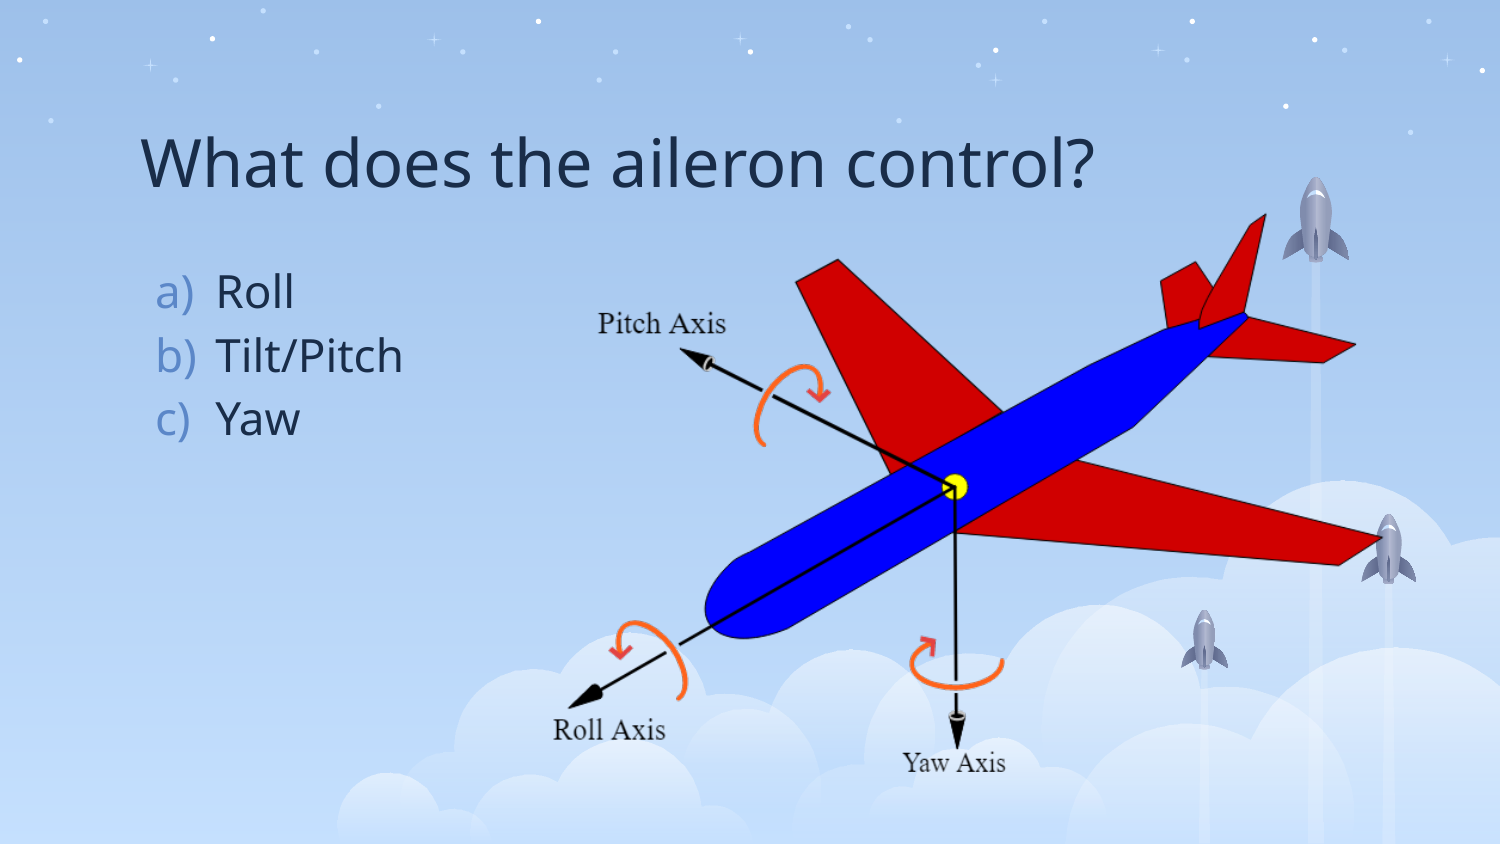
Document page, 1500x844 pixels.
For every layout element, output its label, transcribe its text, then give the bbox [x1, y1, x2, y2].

picture [545, 183, 1393, 821]
list Roll Tilt/Pitch Yaw [140, 254, 540, 720]
title What does the aileron control? [140, 137, 1165, 203]
